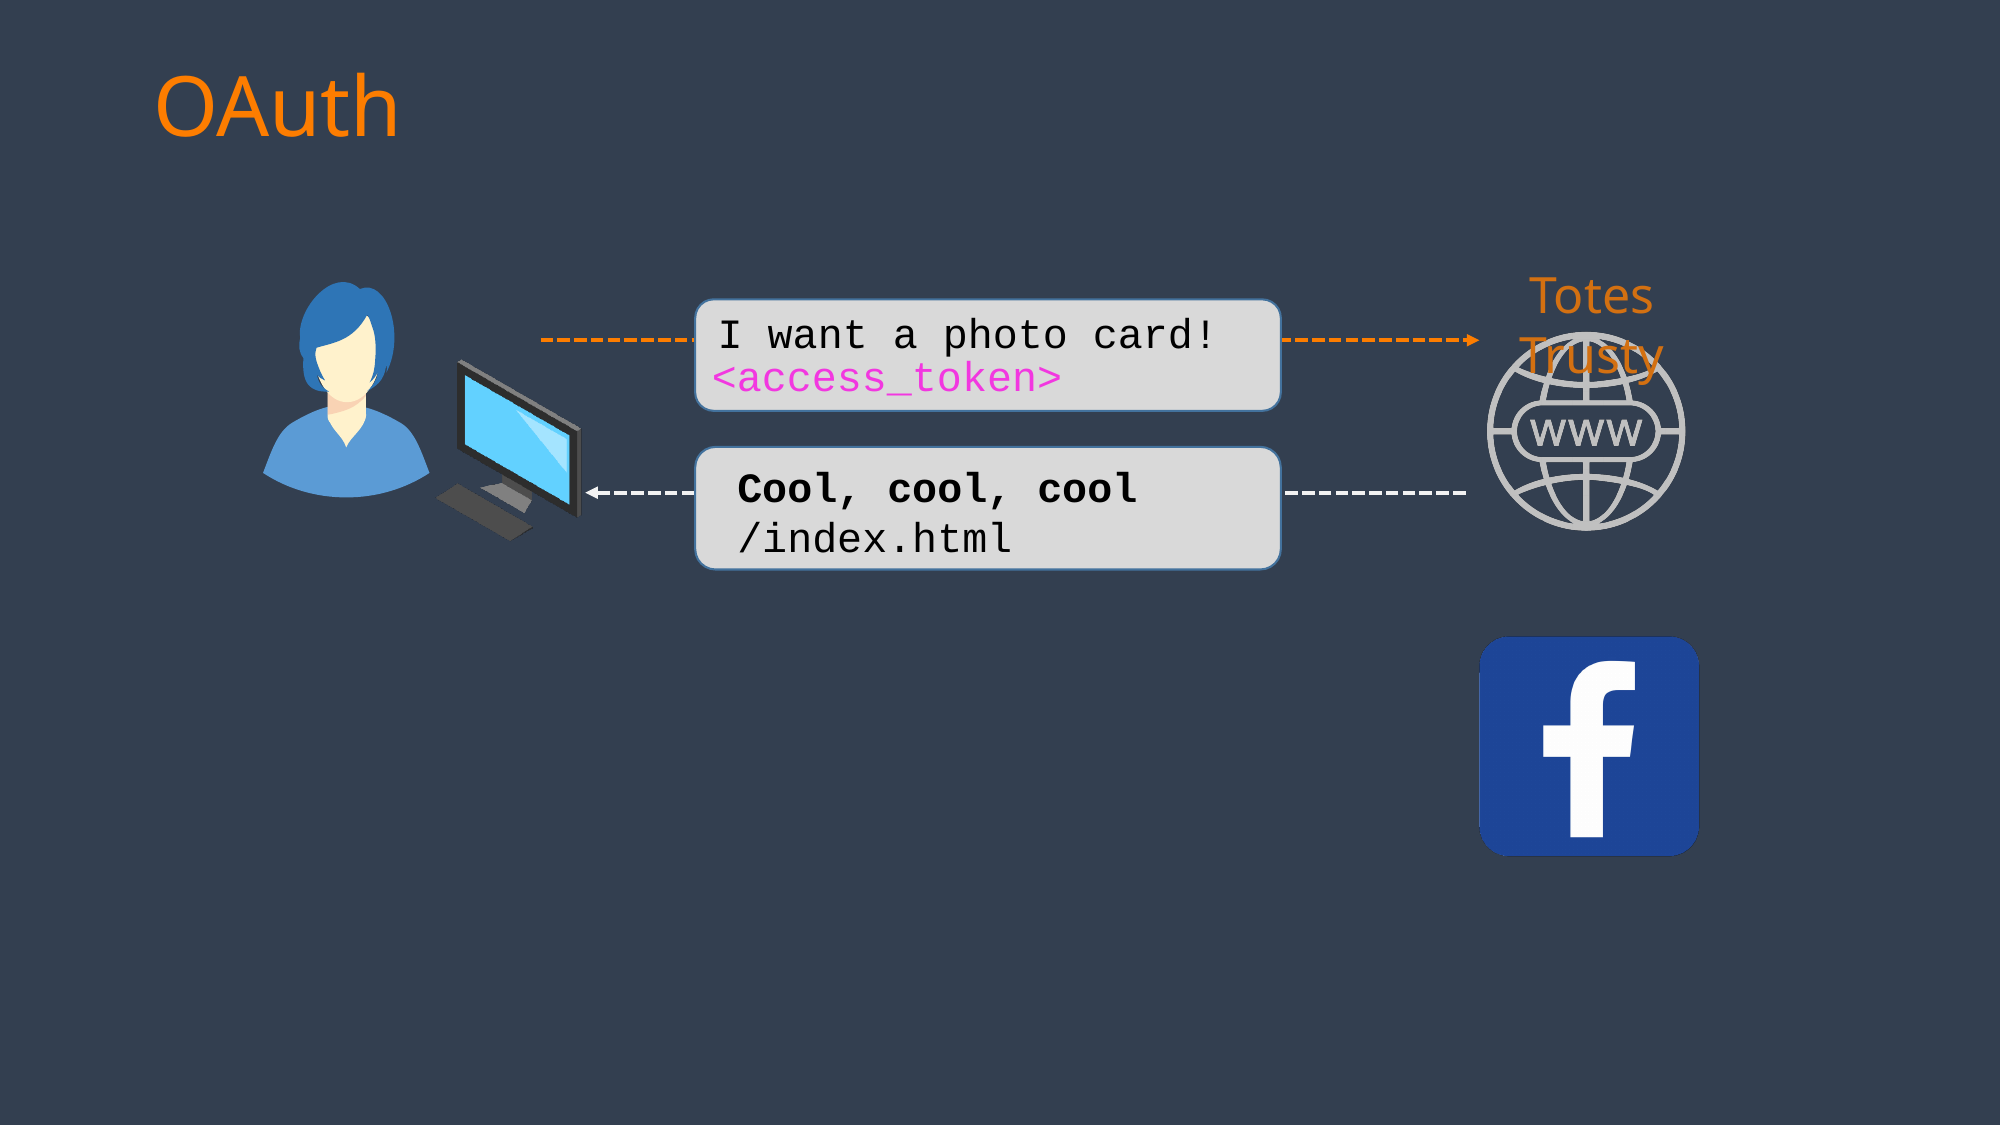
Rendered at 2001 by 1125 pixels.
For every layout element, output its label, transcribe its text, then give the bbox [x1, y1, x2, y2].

text_box [694, 302, 702, 340]
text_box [1447, 256, 1737, 547]
text_box OAuth [138, 45, 1186, 161]
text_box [262, 281, 586, 546]
text_box [0, 0, 2000, 160]
text_box [694, 445, 1282, 492]
text_box [694, 493, 1282, 571]
text_box I want a photo card! [702, 299, 1289, 340]
text_box Cool, cool, cool /index.html [722, 453, 1153, 492]
picture [1474, 635, 1704, 857]
text_box I want a photo card! [1077, 341, 1289, 365]
text_box [700, 365, 1282, 412]
text_box Cool, cool, cool /index.html [722, 493, 1153, 569]
text_box <access_token> [697, 341, 1077, 407]
